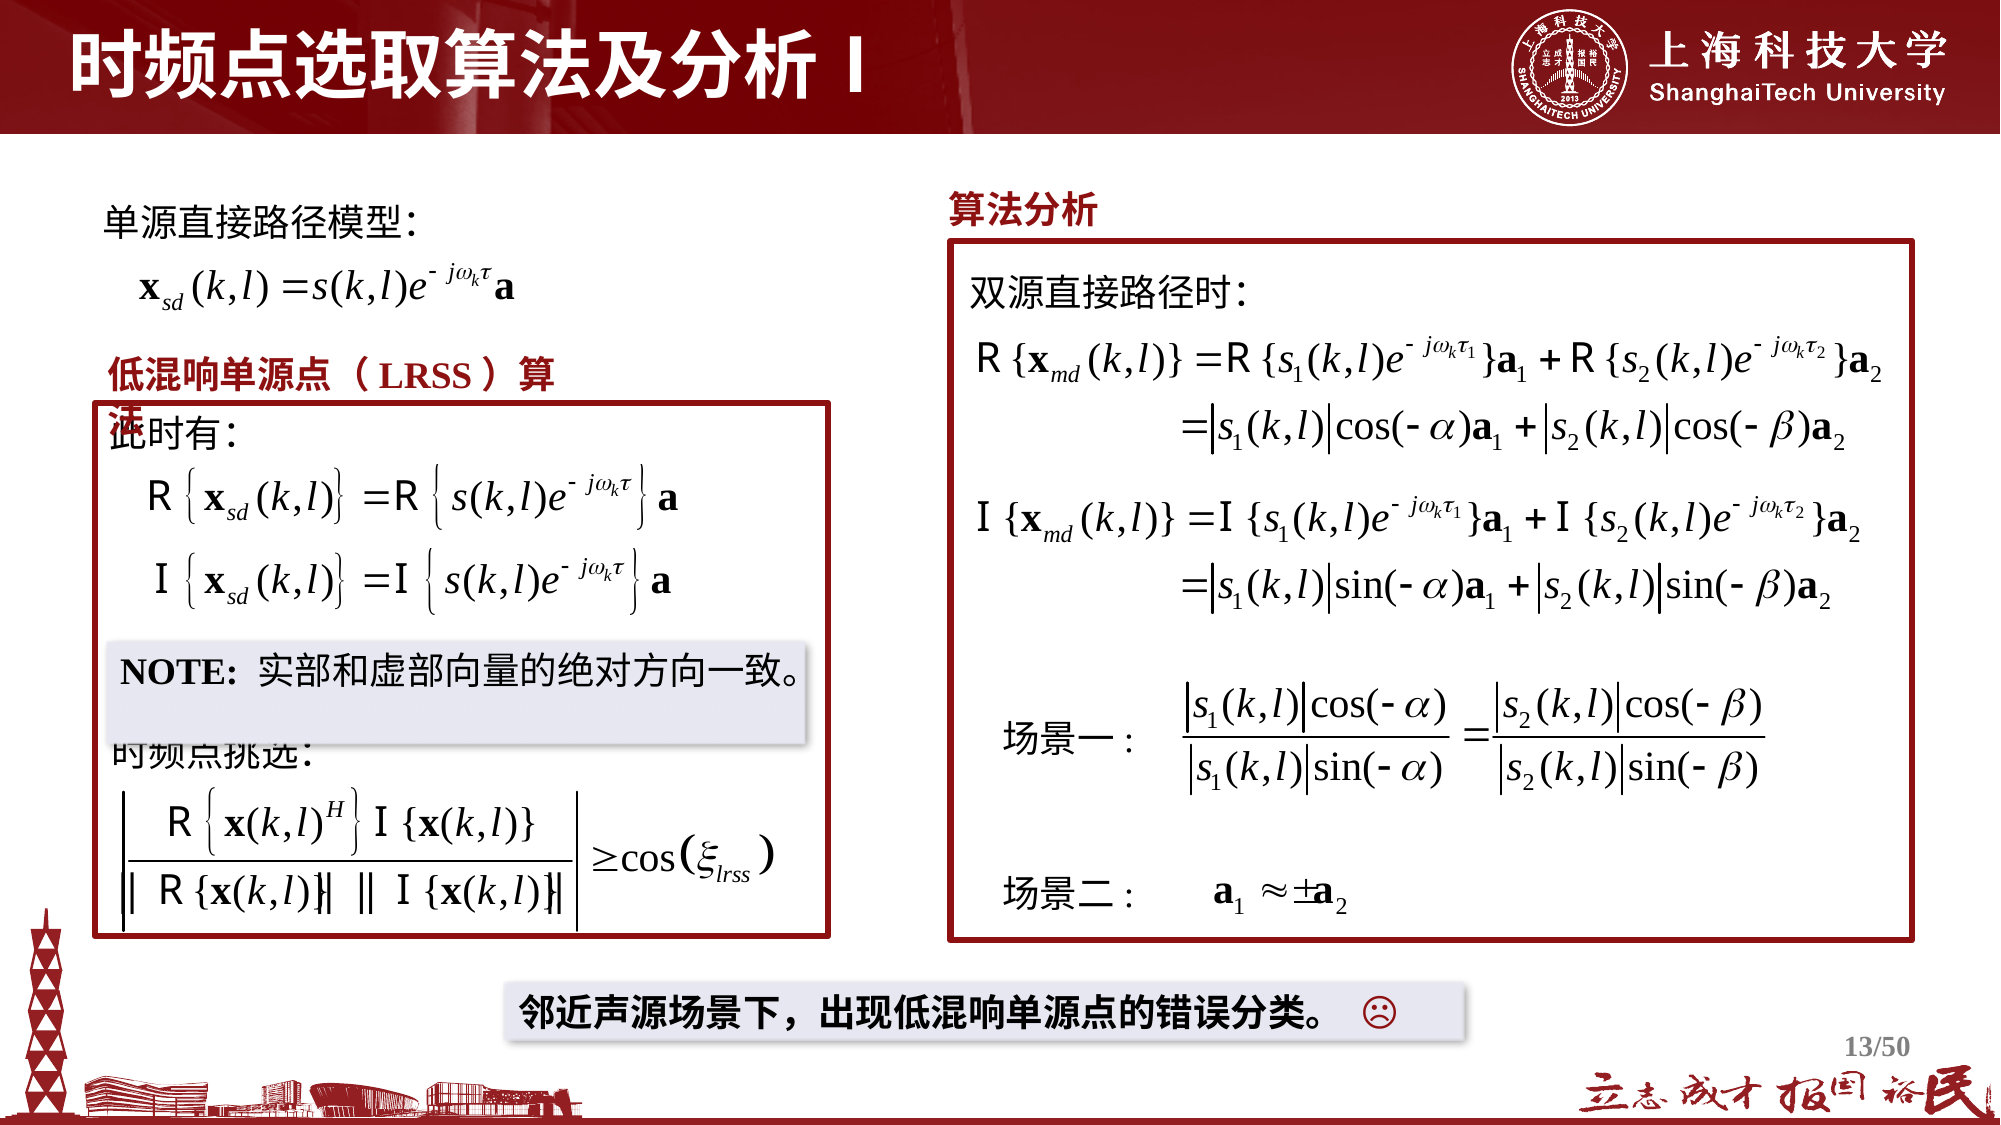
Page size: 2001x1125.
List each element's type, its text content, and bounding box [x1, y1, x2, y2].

text_box 算法分析 [934, 178, 1154, 239]
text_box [950, 240, 1912, 941]
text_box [92, 343, 828, 937]
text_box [135, 255, 520, 317]
text_box 单源直接路径模型： [88, 191, 647, 252]
slide_number 13/50 [1476, 1014, 1926, 1075]
text_box 邻近声源场景下，出现低混响单源点的错误分类。 ☹ [506, 984, 1462, 1039]
title 时频点选取算法及分析Ⅰ [53, 16, 1477, 121]
